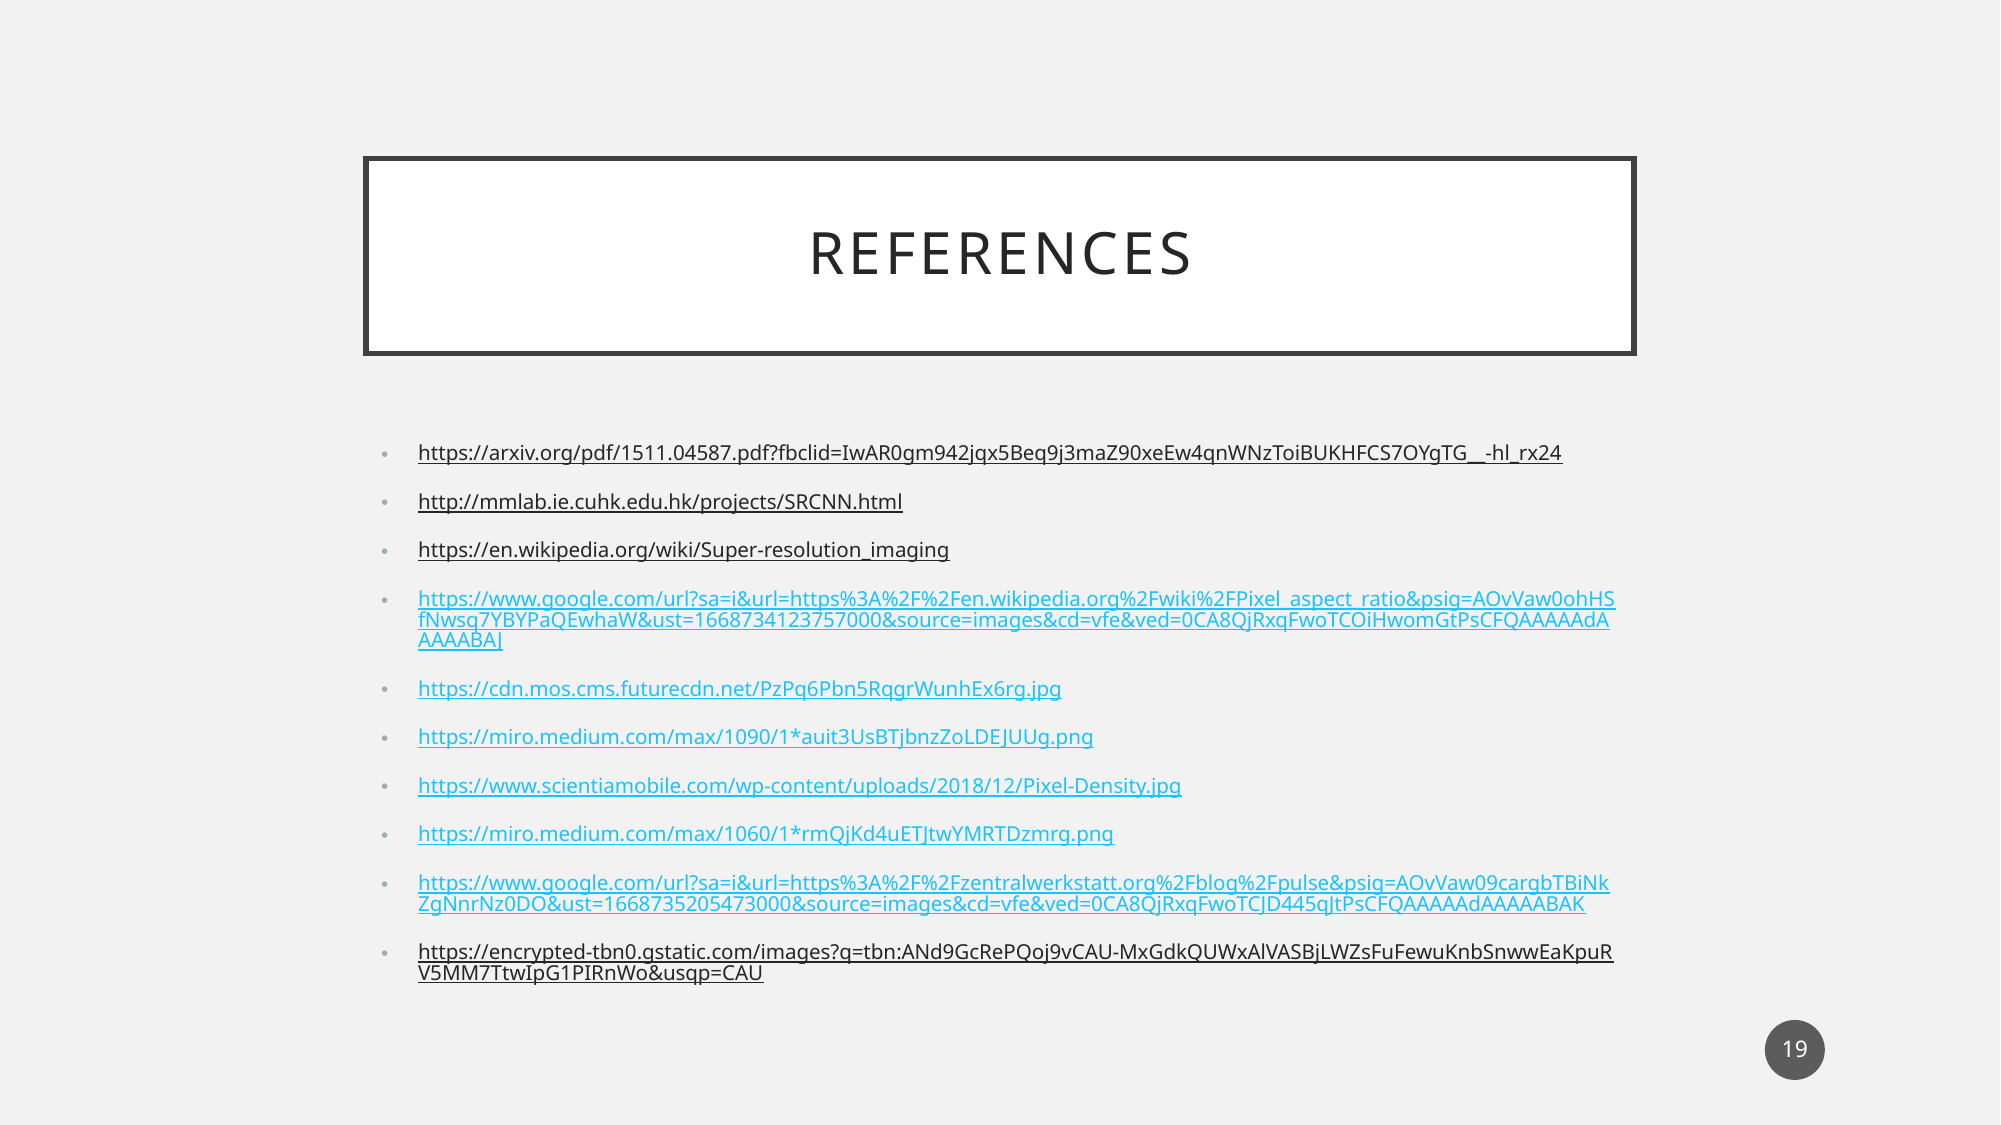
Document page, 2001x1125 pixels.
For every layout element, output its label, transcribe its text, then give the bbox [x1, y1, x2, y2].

title References [363, 156, 1637, 356]
slide_number 19 [1764, 1019, 1825, 1080]
list https://arxiv.org/pdf/1511.04587.pdf?fbclid=IwAR0gm942jqx5Beq9j3maZ90xeEw4qnWNzToiBUKHFCS7OYgTG__-hl_rx24 http://mmlab.ie.cuhk.edu.hk/projects/SRCNN.html https://en.wikipedia.org/wiki/Super-resolution_imaging https://www.google.com/url?sa=i&url=https%3A%2F%2Fen.wikipedia.org%2Fwiki%2FPixel_aspect_ratio&psig=AOvVaw0ohHSfNwsq7YBYPaQEwhaW&ust=1668734123757000&source=images&cd=vfe&ved=0CA8QjRxqFwoTCOiHwomGtPsCFQAAAAAdAAAAABAJ https://cdn.mos.cms.futurecdn.net/PzPq6Pbn5RqgrWunhEx6rg.jpg https://miro.medium.com/max/1090/1*auit3UsBTjbnzZoLDEJUUg.png https://www.scientiamobile.com/wp-content/uploads/2018/12/Pixel-Density.jpg https://miro.medium.com/max/1060/1*rmQjKd4uETJtwYMRTDzmrg.png https://www.google.com/url?sa=i&url=https%3A%2F%2Fzentralwerkstatt.org%2Fblog%2Fpulse&psig=AOvVaw09cargbTBiNkZgNnrNz0DO&ust=1668735205473000&source=images&cd=vfe&ved=0CA8QjRxqFwoTCJD445qJtPsCFQAAAAAdAAAAABAK https://encrypted-tbn0.gstatic.com/images?q=tbn:ANd9GcRePQoj9vCAU-MxGdkQUWxAlVASBjLWZsFuFewuKnbSnwwEaKpuRV5MM7TtwIpG1PIRnWo&usqp=CAU [366, 432, 1634, 942]
